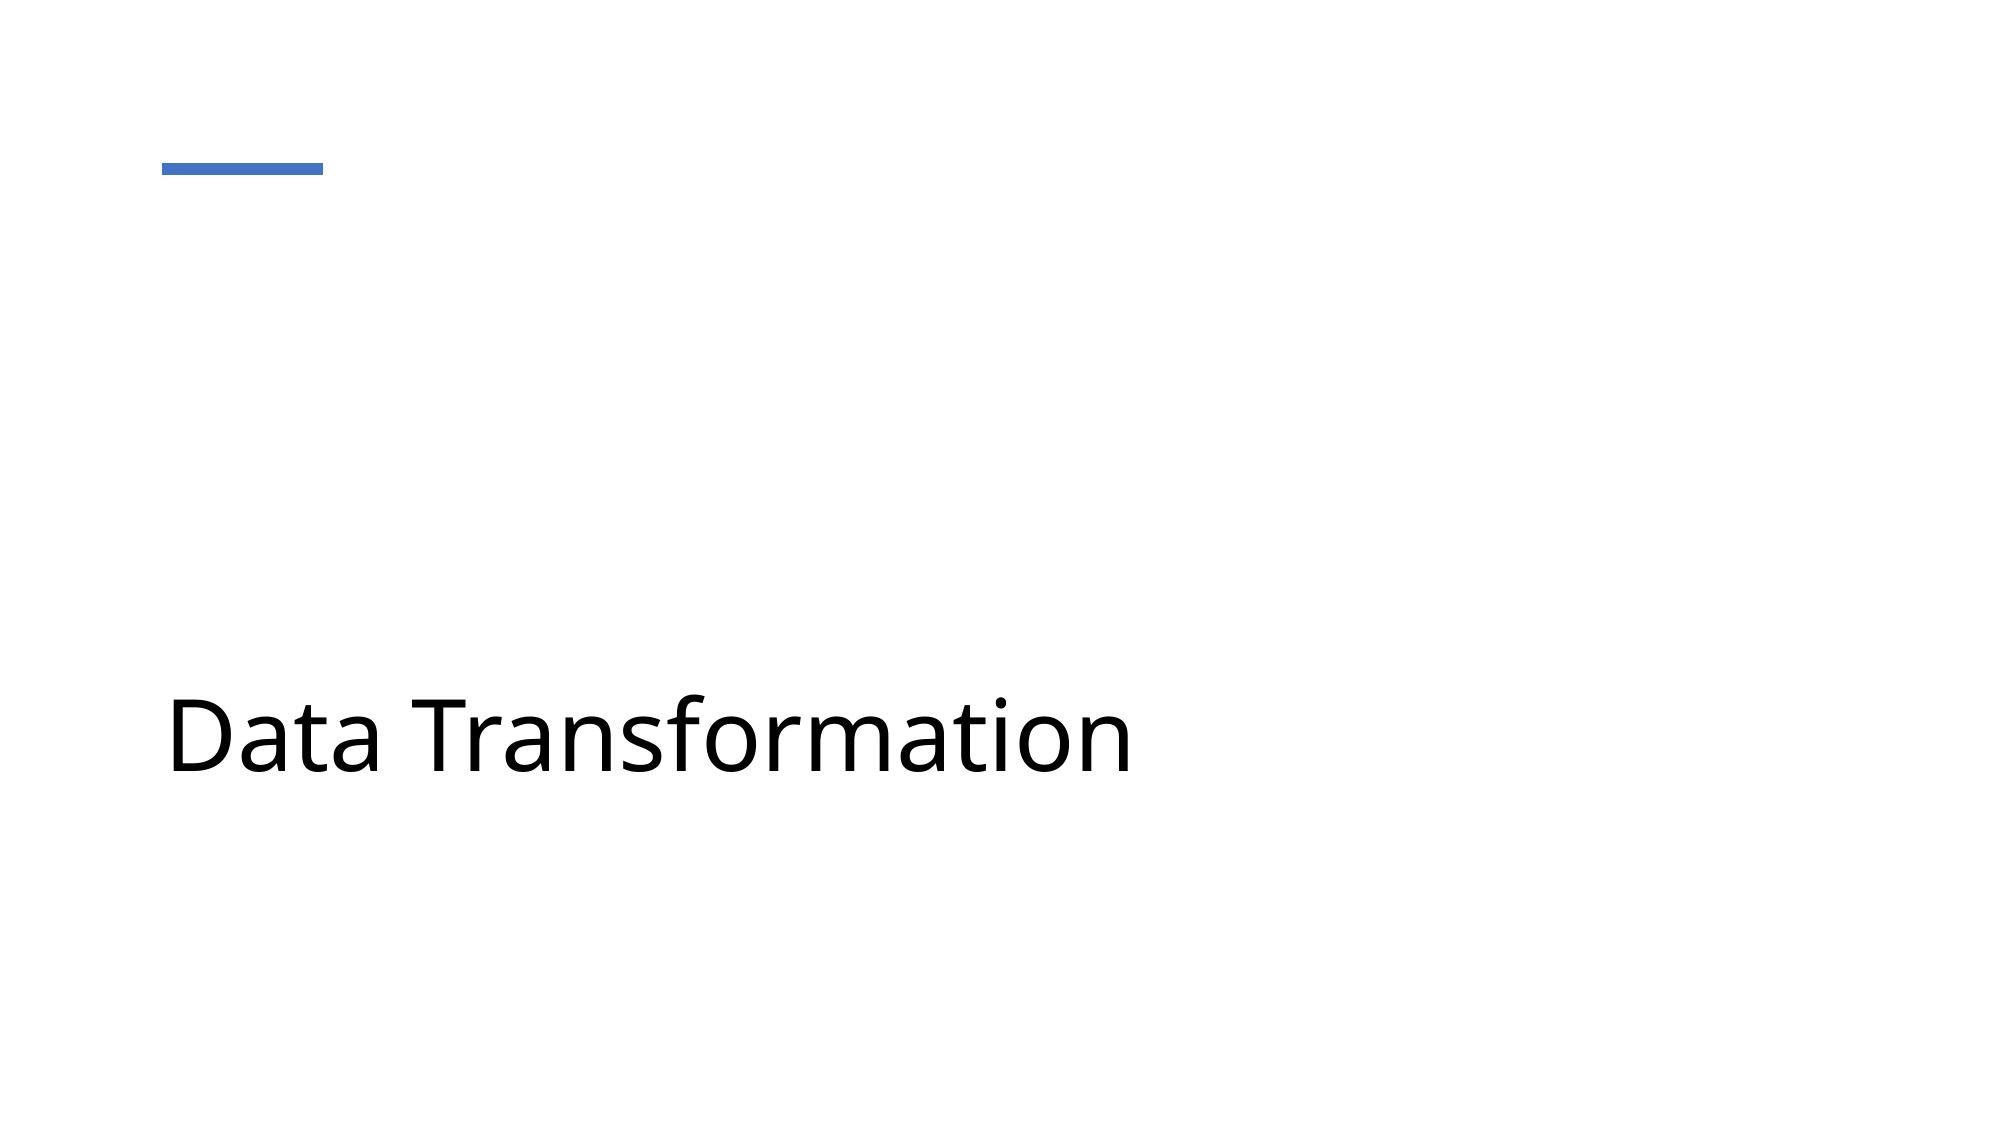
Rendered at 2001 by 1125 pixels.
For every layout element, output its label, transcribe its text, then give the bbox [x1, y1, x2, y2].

title Data Transformation [149, 280, 1662, 799]
